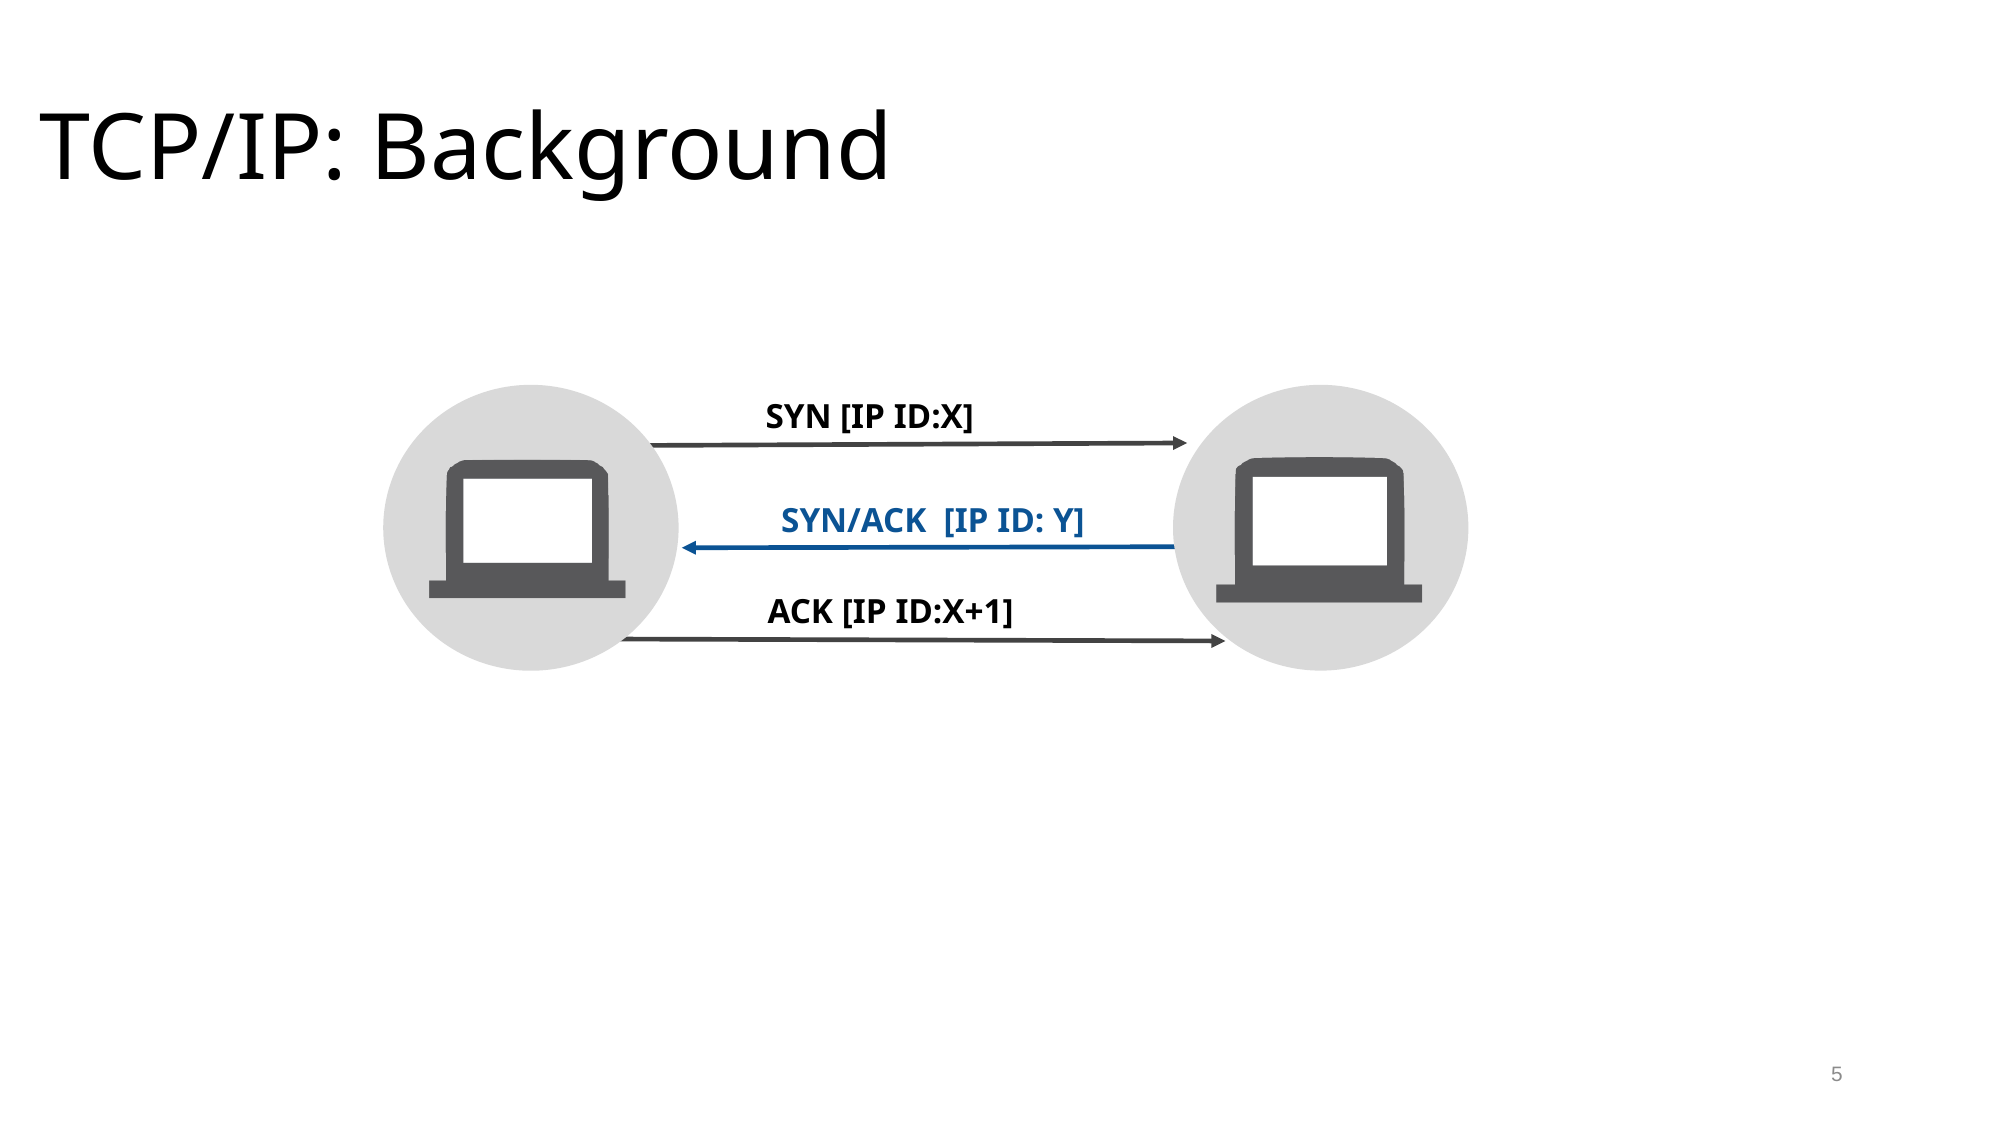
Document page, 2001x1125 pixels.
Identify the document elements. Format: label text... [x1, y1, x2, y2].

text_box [679, 442, 1172, 446]
title TCP/IP: Background [24, 40, 1750, 259]
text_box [383, 384, 679, 671]
text_box SYN [IP ID:X] [745, 374, 1167, 435]
text_box SYN/ACK [IP ID: Y] [761, 479, 1172, 540]
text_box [1172, 384, 1469, 671]
text_box ACK [IP ID:X+1] [747, 570, 1093, 631]
slide_number 5 [1412, 1042, 1863, 1103]
